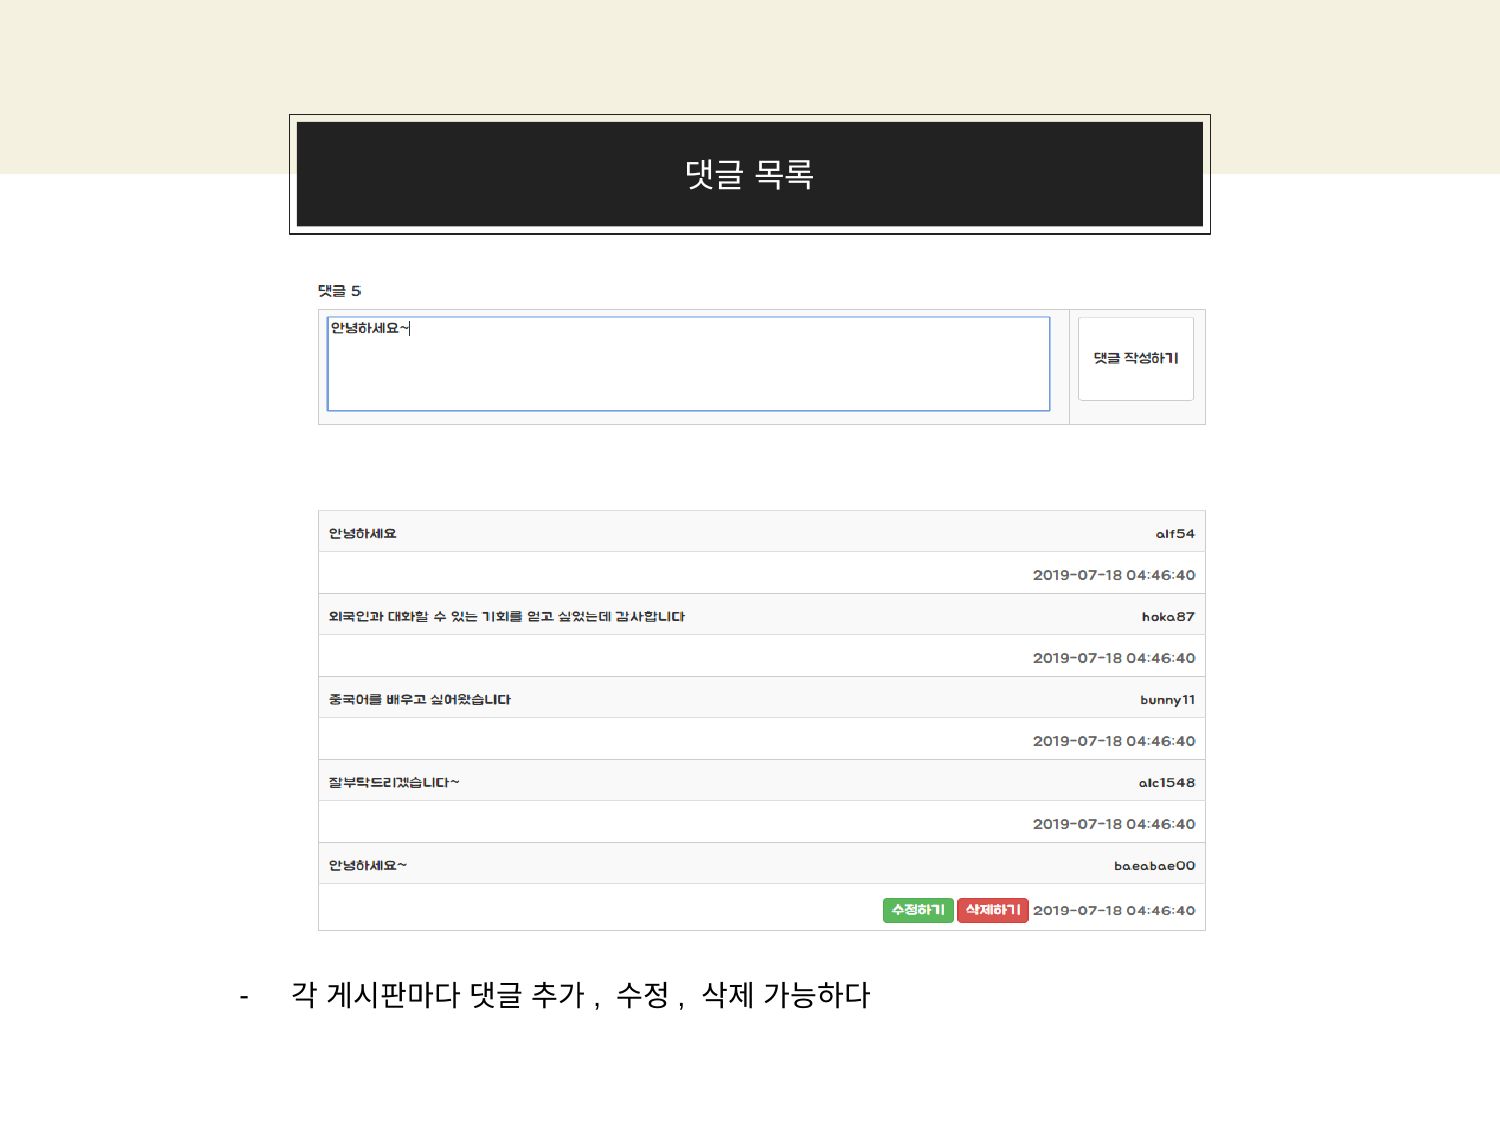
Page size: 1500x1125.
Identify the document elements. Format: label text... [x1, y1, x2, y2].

text_box 각 게시판마다 댓글 추가, 수정, 삭제 가능하다 [201, 969, 1330, 1111]
picture [277, 251, 1261, 946]
title 댓글 목록 [296, 121, 1203, 227]
